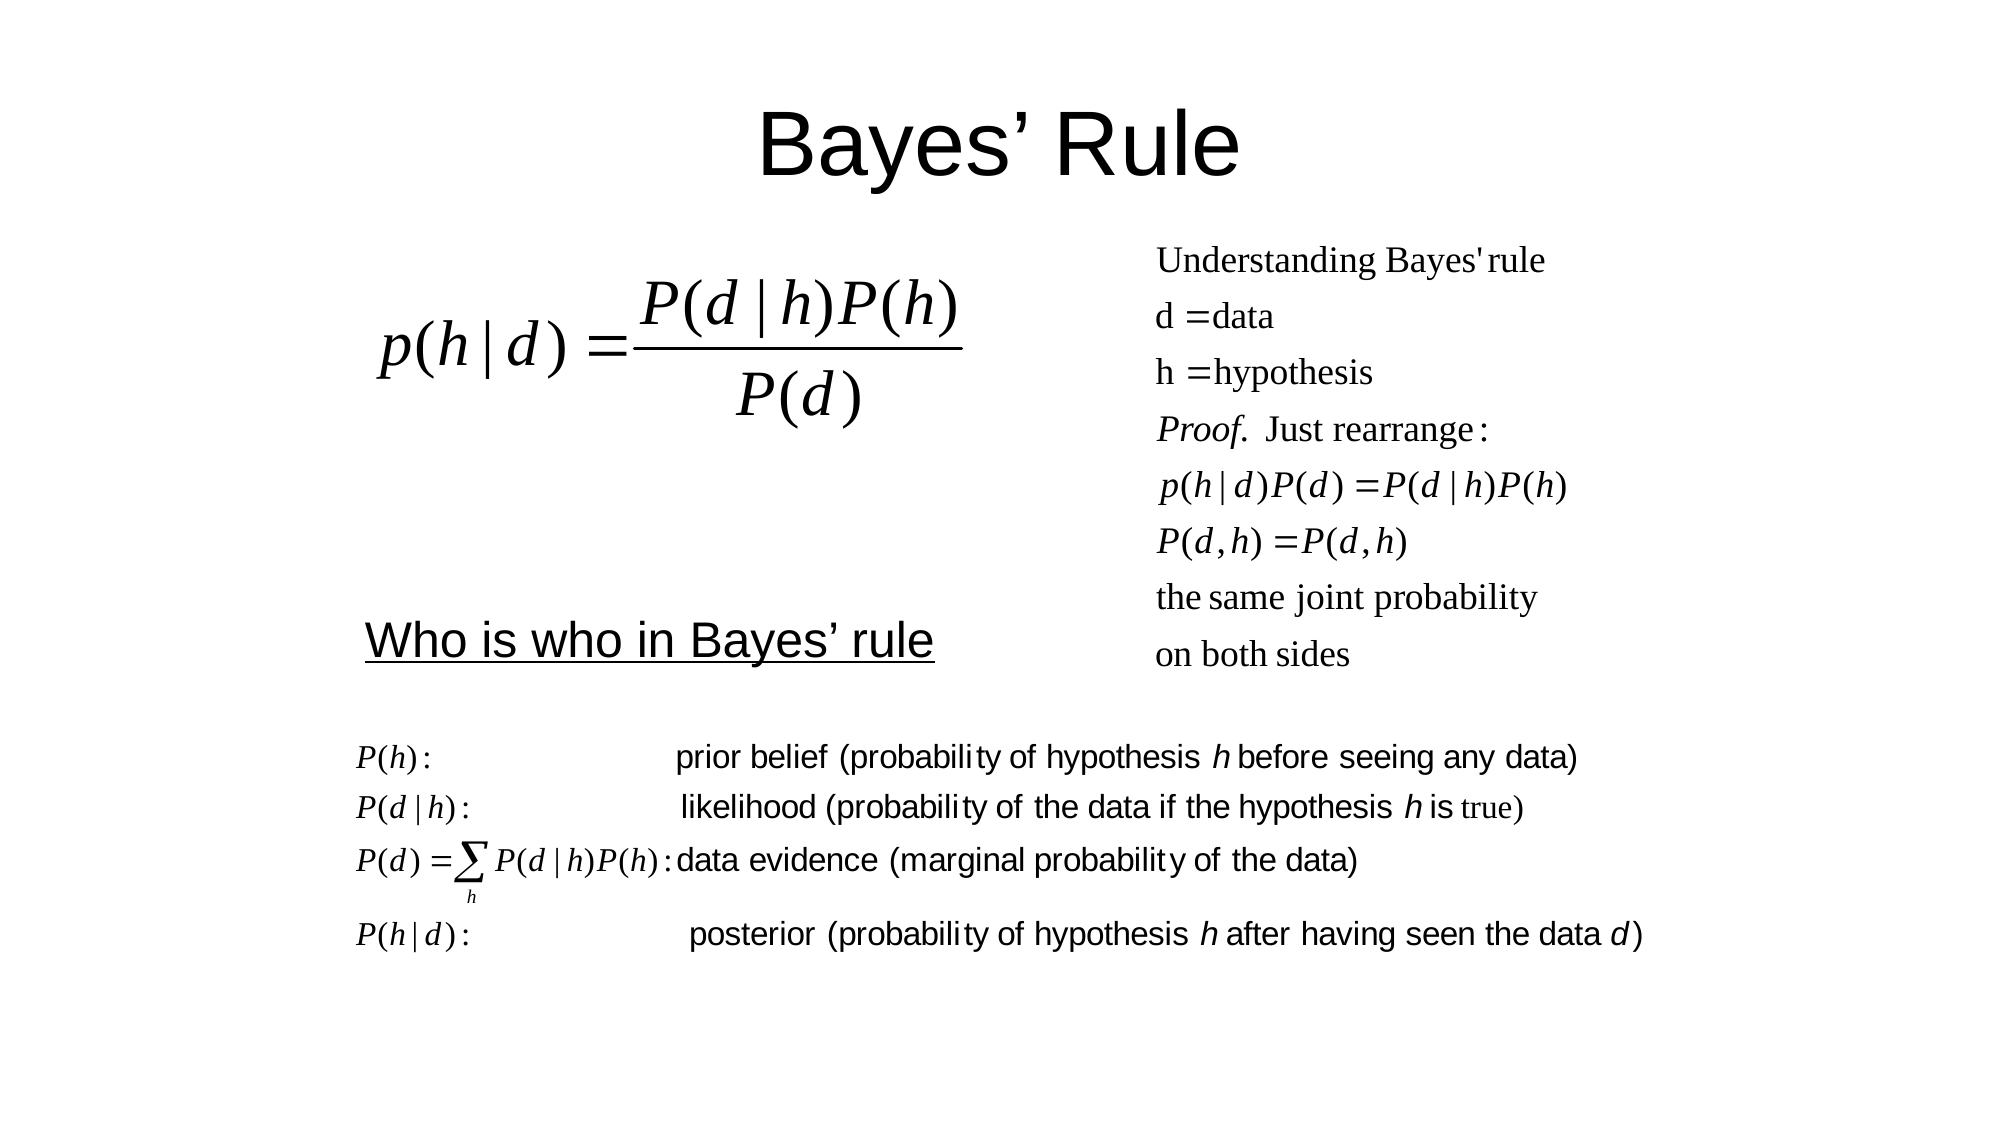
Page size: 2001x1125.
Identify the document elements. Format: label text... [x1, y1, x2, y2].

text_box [362, 262, 978, 441]
text_box Who is who in Bayes’ rule [349, 599, 1038, 676]
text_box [349, 737, 1650, 960]
text_box Bayes’ Rule [324, 45, 1675, 233]
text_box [1149, 237, 1576, 675]
